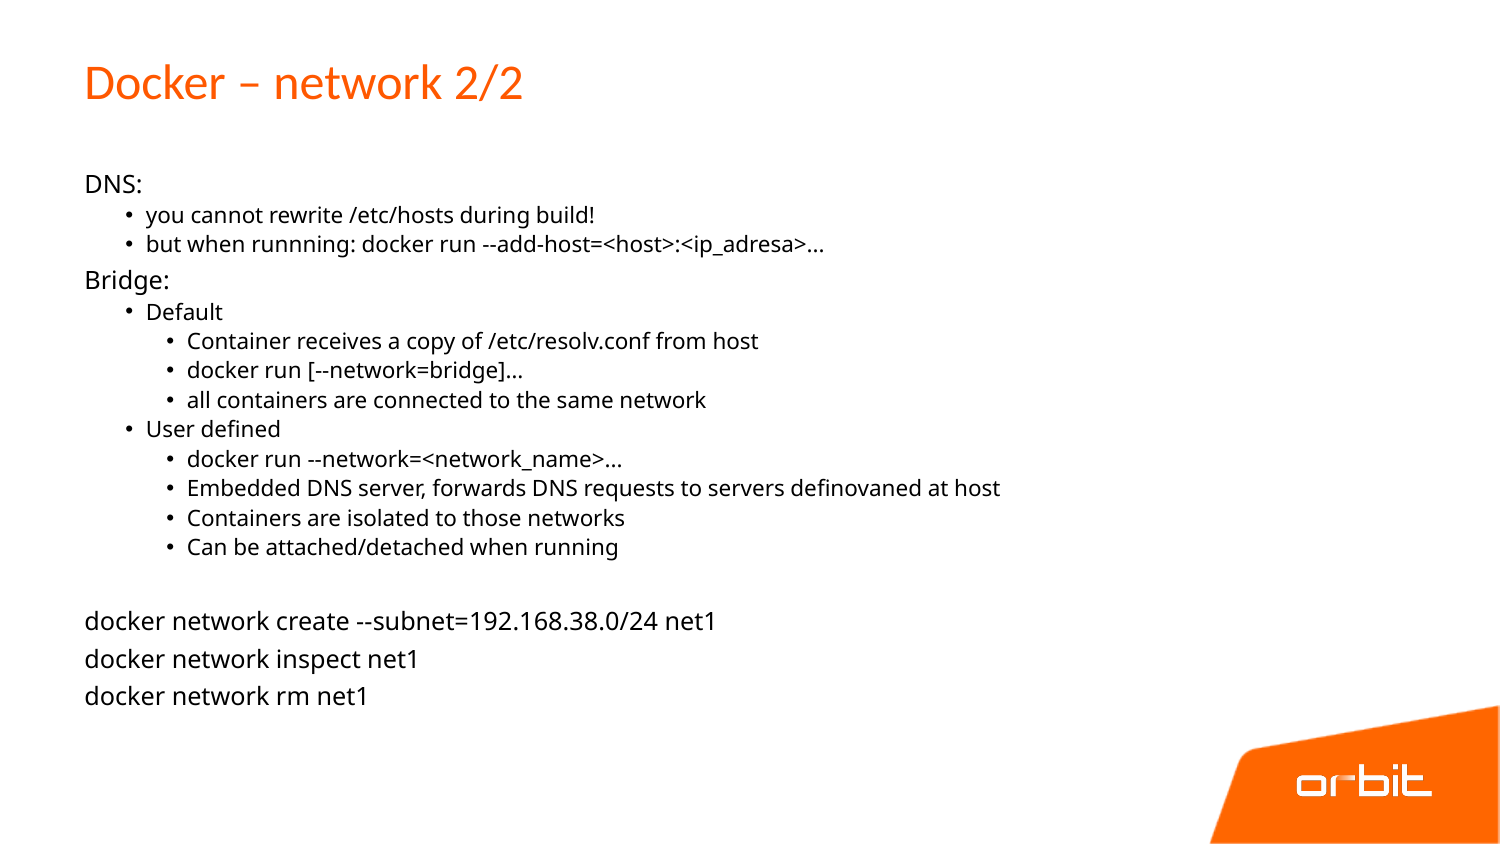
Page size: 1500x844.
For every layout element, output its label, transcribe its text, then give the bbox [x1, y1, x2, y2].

list DNS: you cannot rewrite /etc/hosts during build! but when runnning: docker run --add-host=<host>:<ip_adresa>... Bridge: Default Container receives a copy of /etc/resolv.conf from host docker run [--network=bridge]… all containers are connected to the same network User defined docker run --network=<network_name>... Embedded DNS server, forwards DNS requests to servers definovaned at host Containers are isolated to those networks Can be attached/detached when running docker network create --subnet=192.168.38.0/24 net1 docker network inspect net1 docker network rm net1 [69, 164, 1416, 720]
picture [1209, 705, 1500, 844]
title Docker – network 2/2 [69, 48, 1416, 131]
